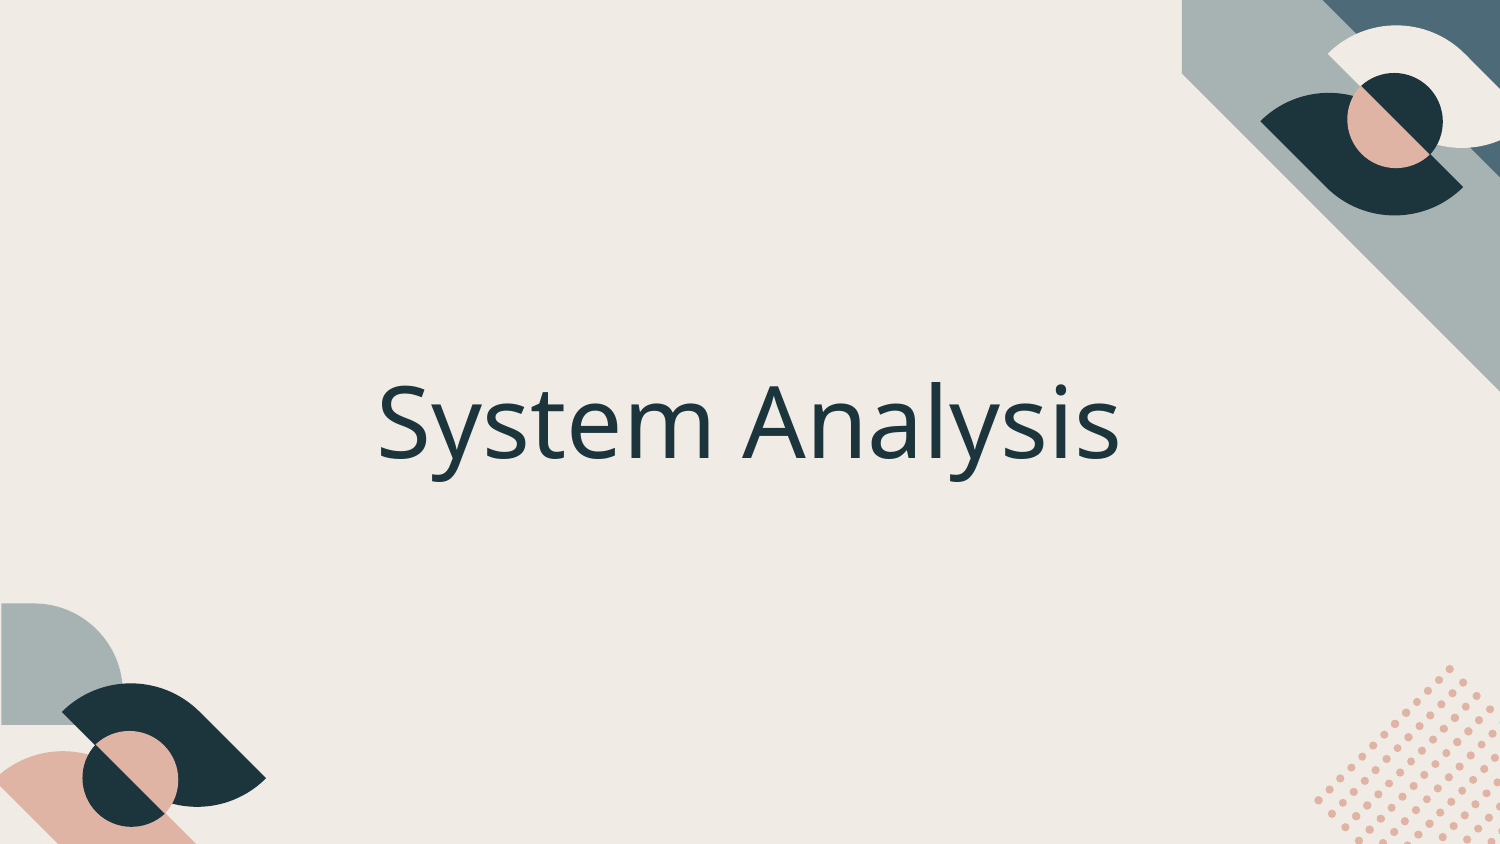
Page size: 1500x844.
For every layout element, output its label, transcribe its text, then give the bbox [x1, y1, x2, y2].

title System Analysis [185, 356, 1315, 488]
